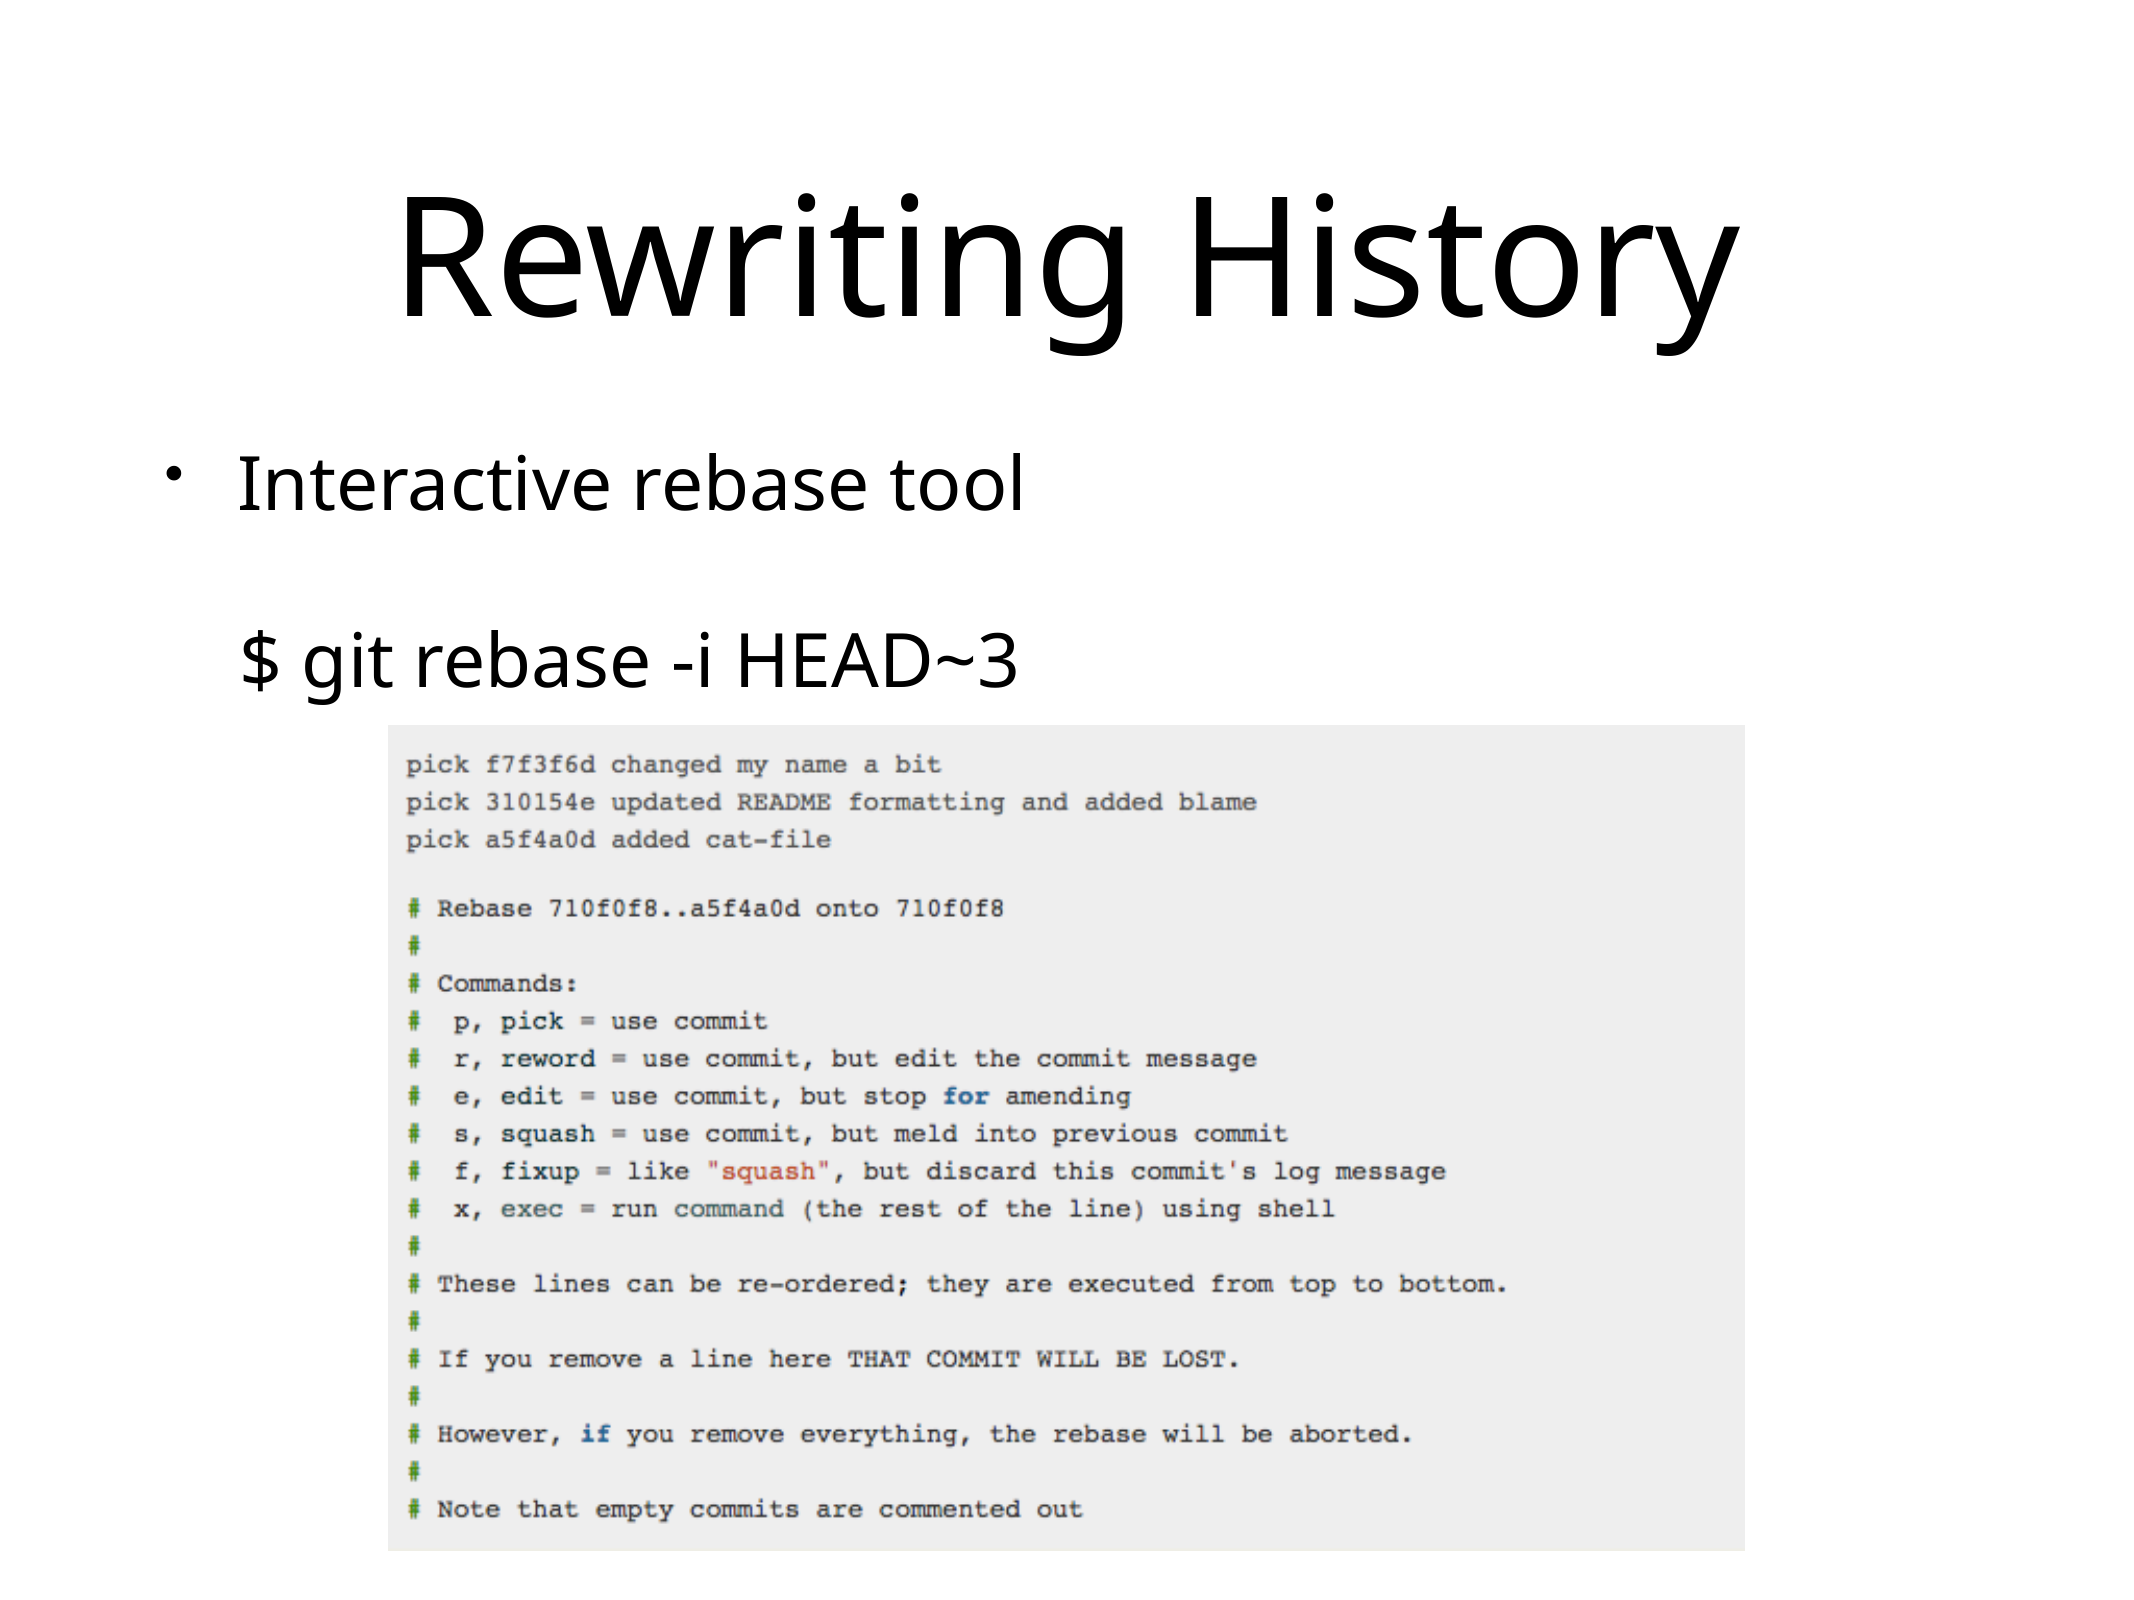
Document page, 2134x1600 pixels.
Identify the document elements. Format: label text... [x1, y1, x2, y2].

picture [388, 724, 1745, 1551]
list Interactive rebase tool $ git rebase -i HEAD~3 [155, 426, 1978, 1459]
title Rewriting History [155, 72, 1978, 426]
